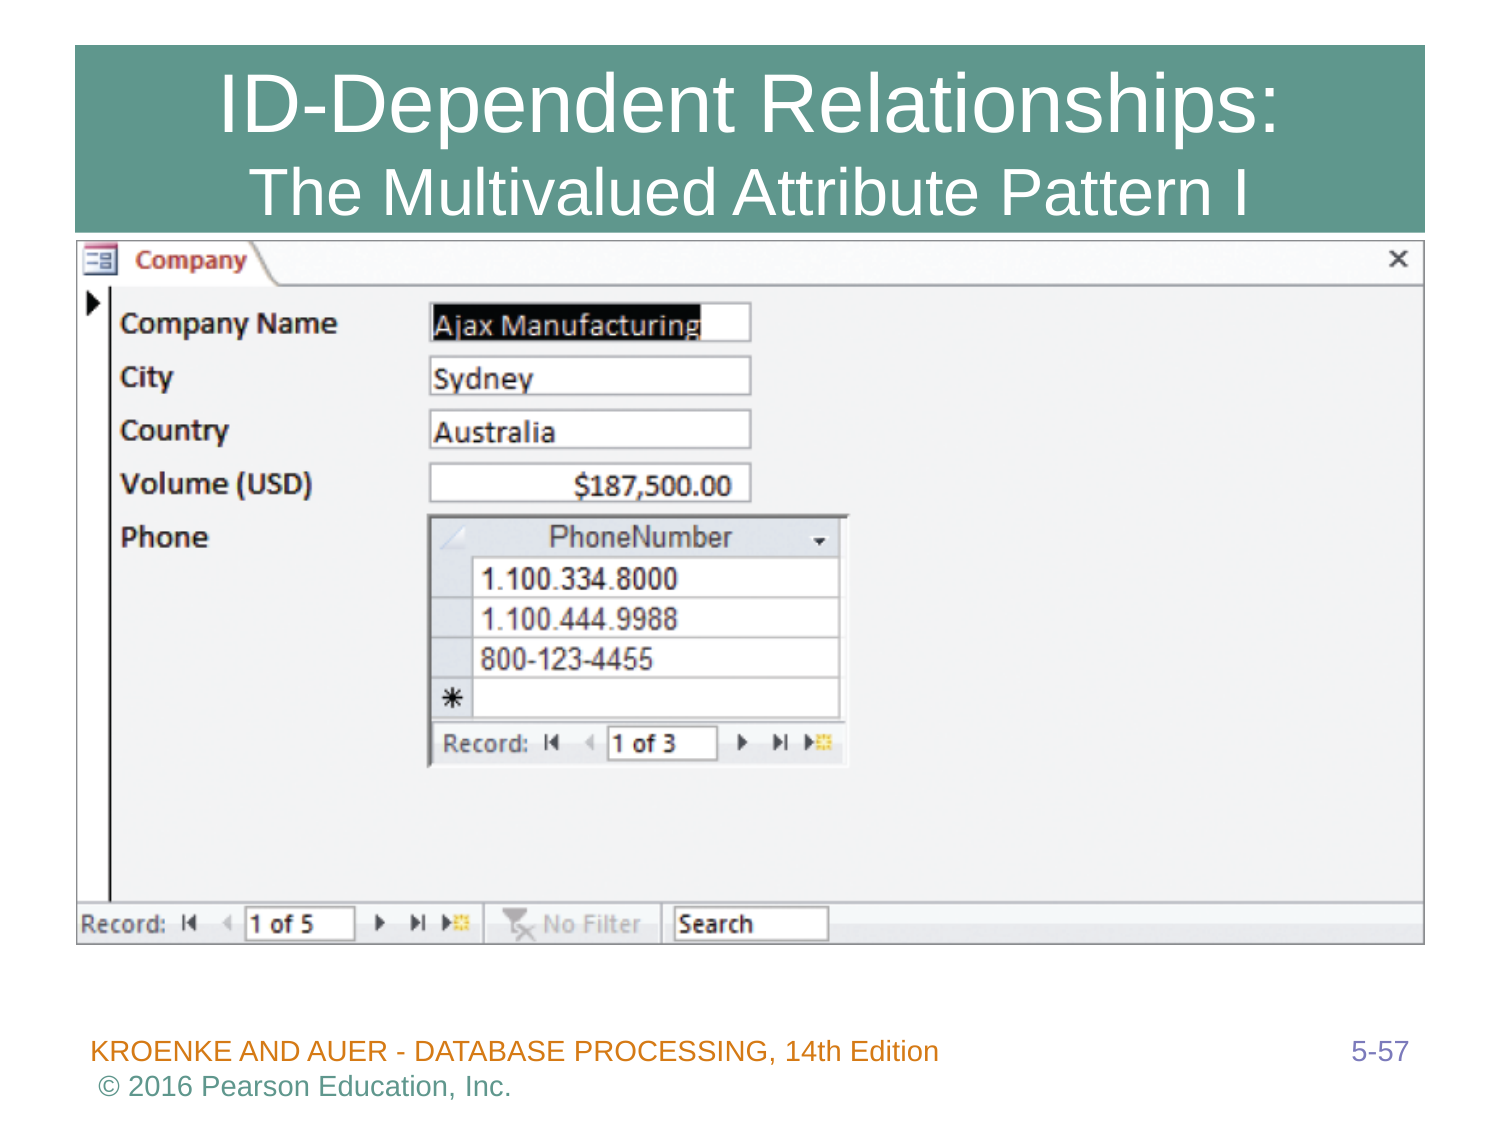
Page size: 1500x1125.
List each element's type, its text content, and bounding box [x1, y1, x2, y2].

footer KROENKE AND AUER - DATABASE PROCESSING, 14th Edition © 2016 Pearson Education, Inc. [74, 1024, 963, 1104]
picture [75, 240, 1426, 945]
slide_number 5-57 [1074, 1024, 1426, 1103]
title ID-Dependent Relationships: The Multivalued Attribute Pattern I [74, 44, 1426, 233]
